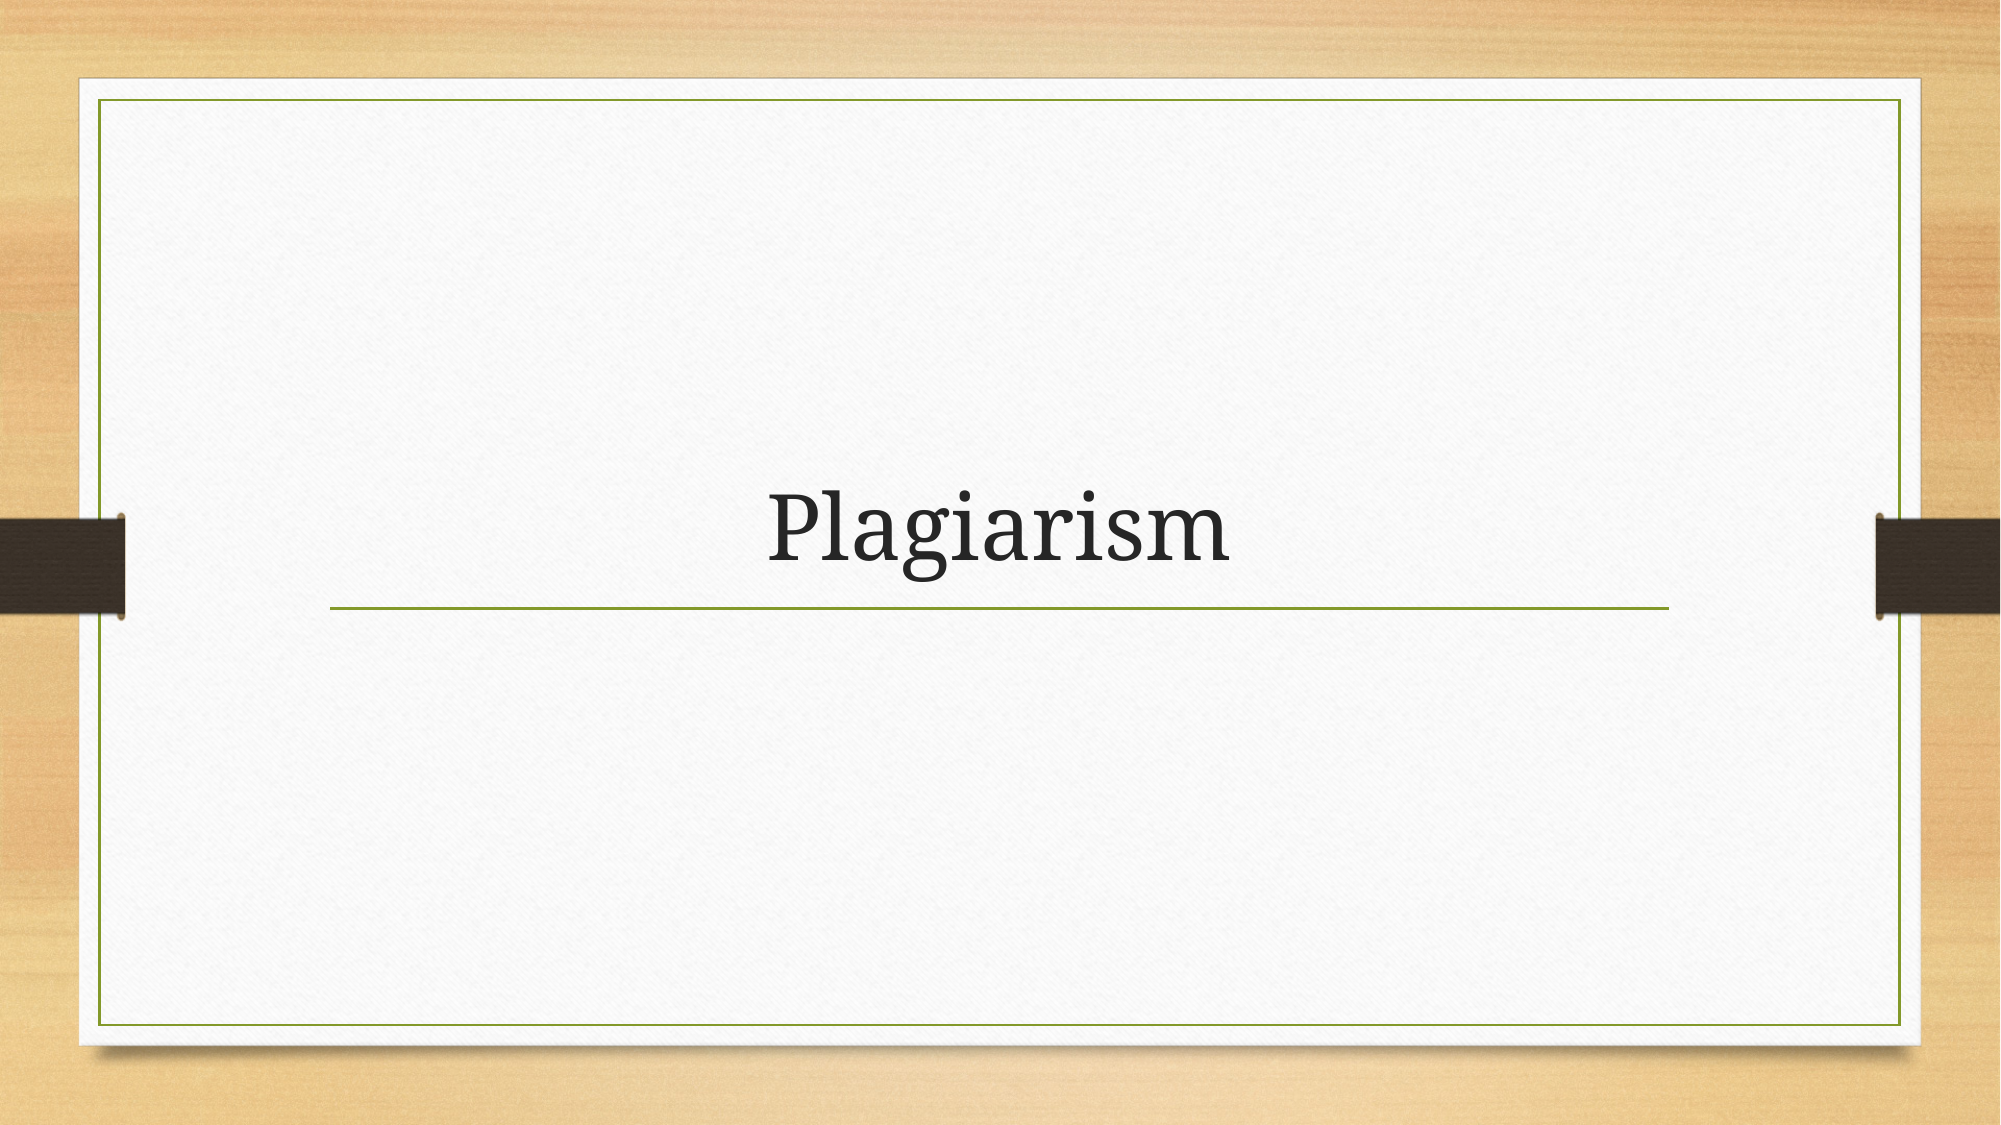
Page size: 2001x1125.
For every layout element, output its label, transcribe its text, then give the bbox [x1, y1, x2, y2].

title Plagiarism [330, 287, 1669, 587]
picture [0, 0, 2001, 1125]
